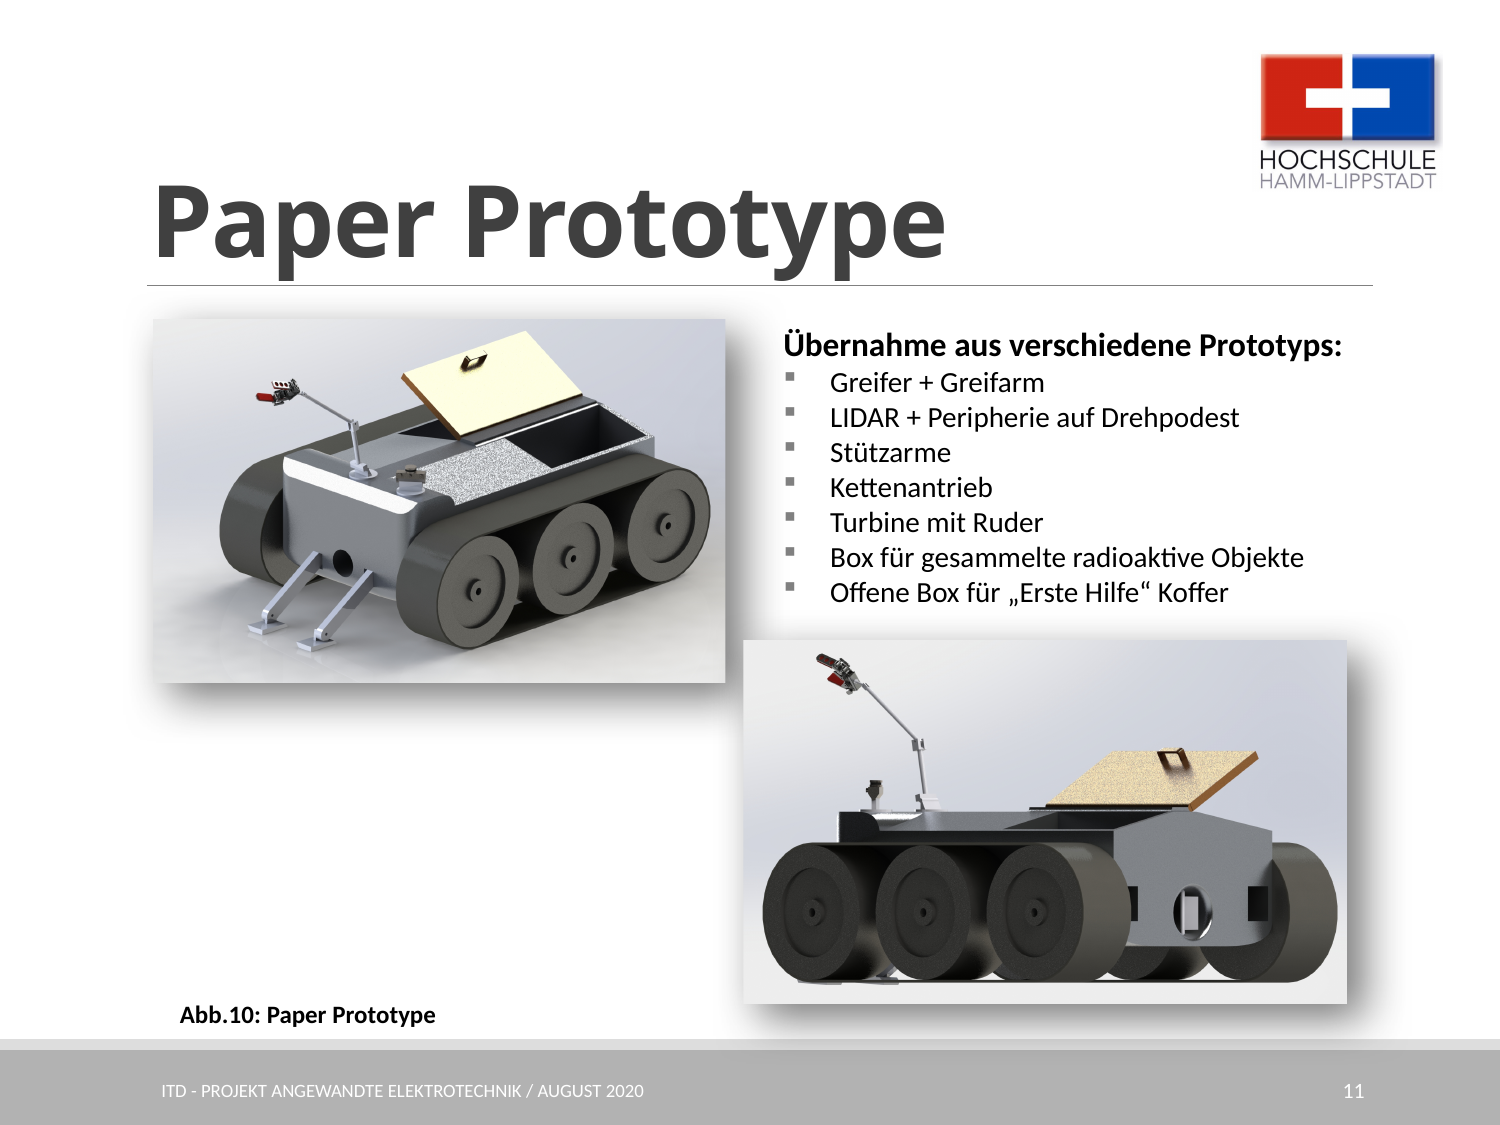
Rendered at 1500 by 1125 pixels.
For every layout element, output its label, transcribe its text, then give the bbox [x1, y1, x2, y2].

title Paper Prototype [135, 47, 1373, 285]
text_box Abb.10: Paper Prototype [164, 991, 452, 1036]
footer ITD - Projekt angewandte Elektrotechnik / August 2020 [105, 1059, 700, 1120]
picture [1373, 50, 1443, 192]
text_box Übernahme aus verschiedene Prototyps: Greifer + Greifarm LIDAR + Peripherie auf Drehpodest Stützarme Kettenantrieb Turbine mit Ruder Box für gesammelte radioaktive Objekte Offene Box für „Erste Hilfe“ Koffer [768, 315, 1359, 661]
picture [152, 318, 726, 683]
picture [742, 639, 1348, 1004]
slide_number 11 [1218, 1059, 1380, 1120]
